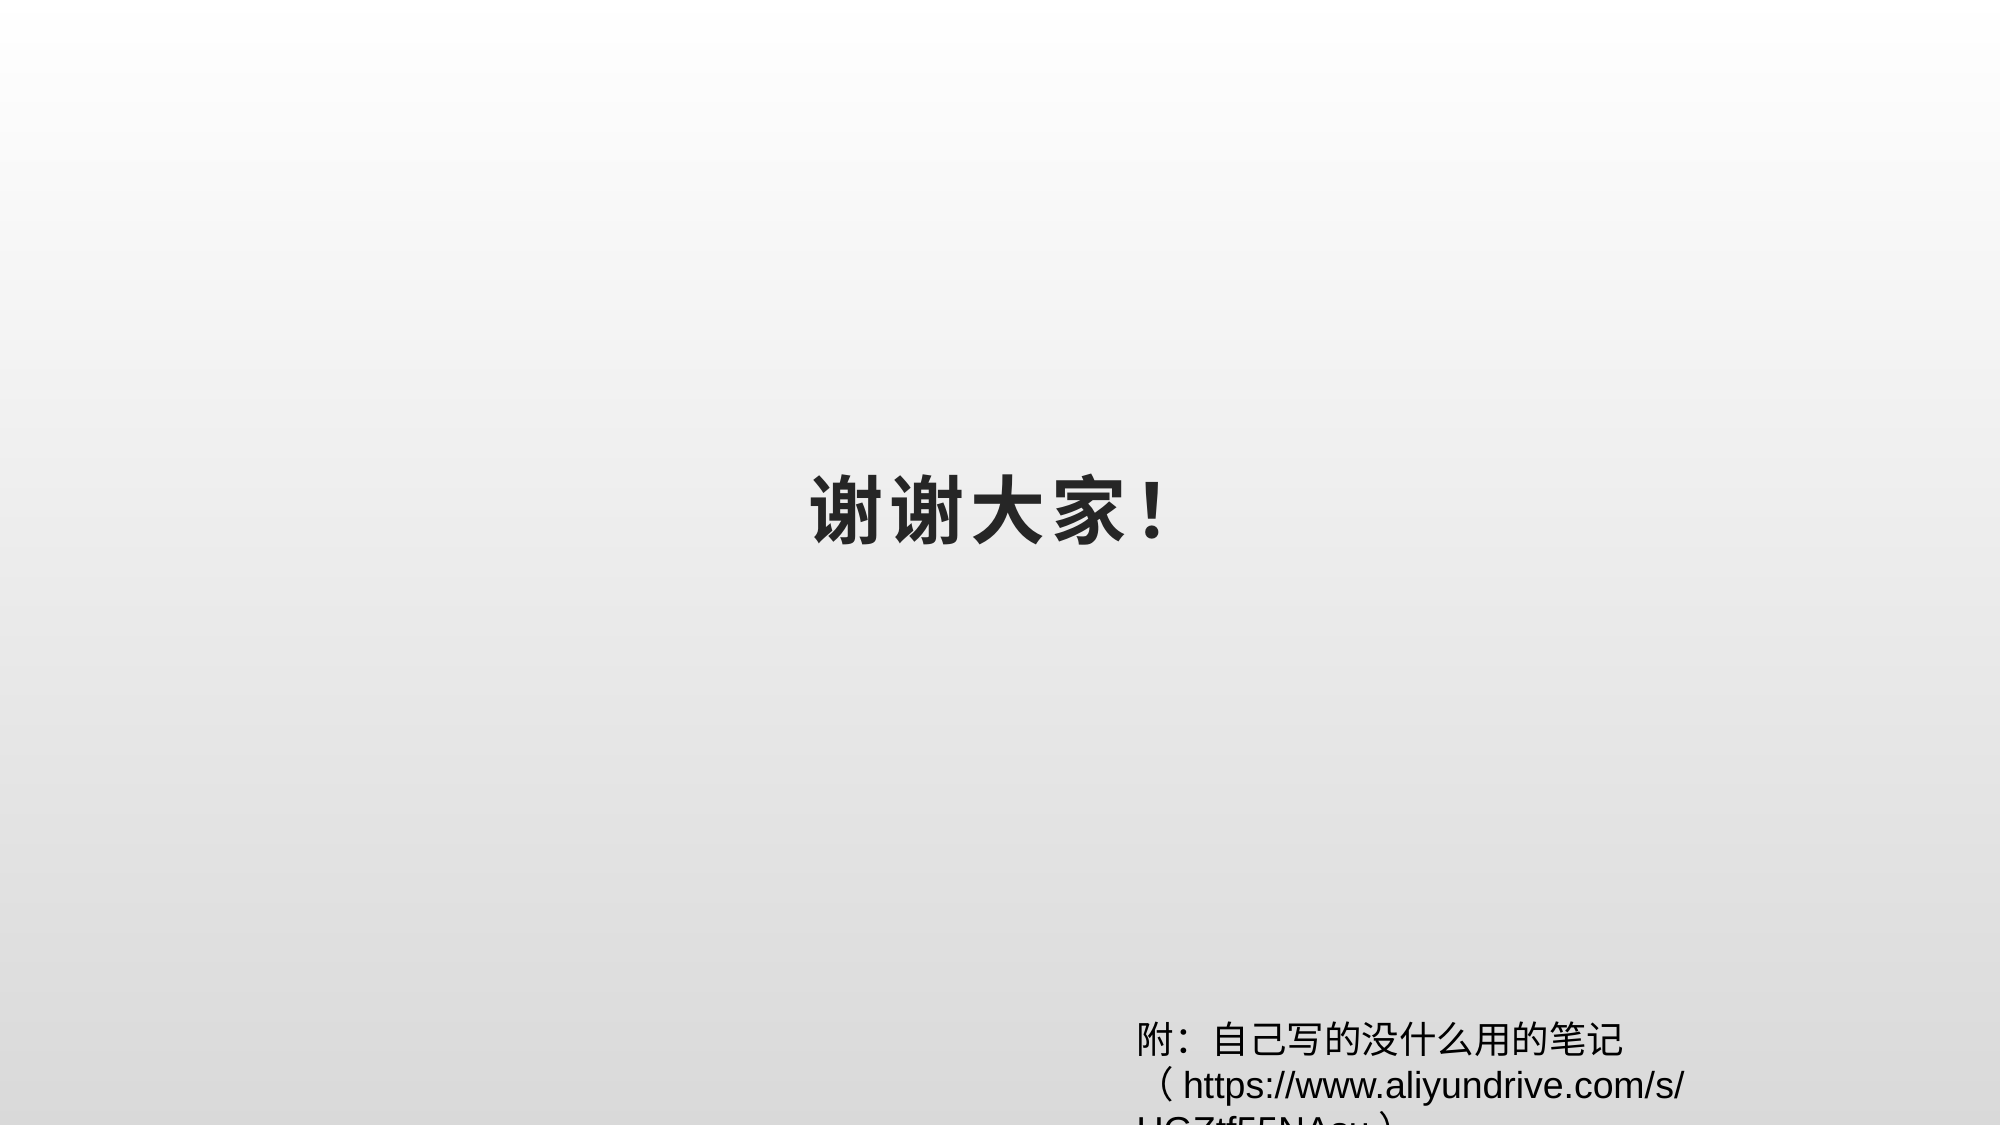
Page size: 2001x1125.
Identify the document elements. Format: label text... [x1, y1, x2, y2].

title 谢谢大家！ [793, 408, 1181, 609]
text_box 附：自己写的没什么用的笔记 （https://www.aliyundrive.com/s/UGZtf55NAsu） [1121, 1008, 1957, 1125]
